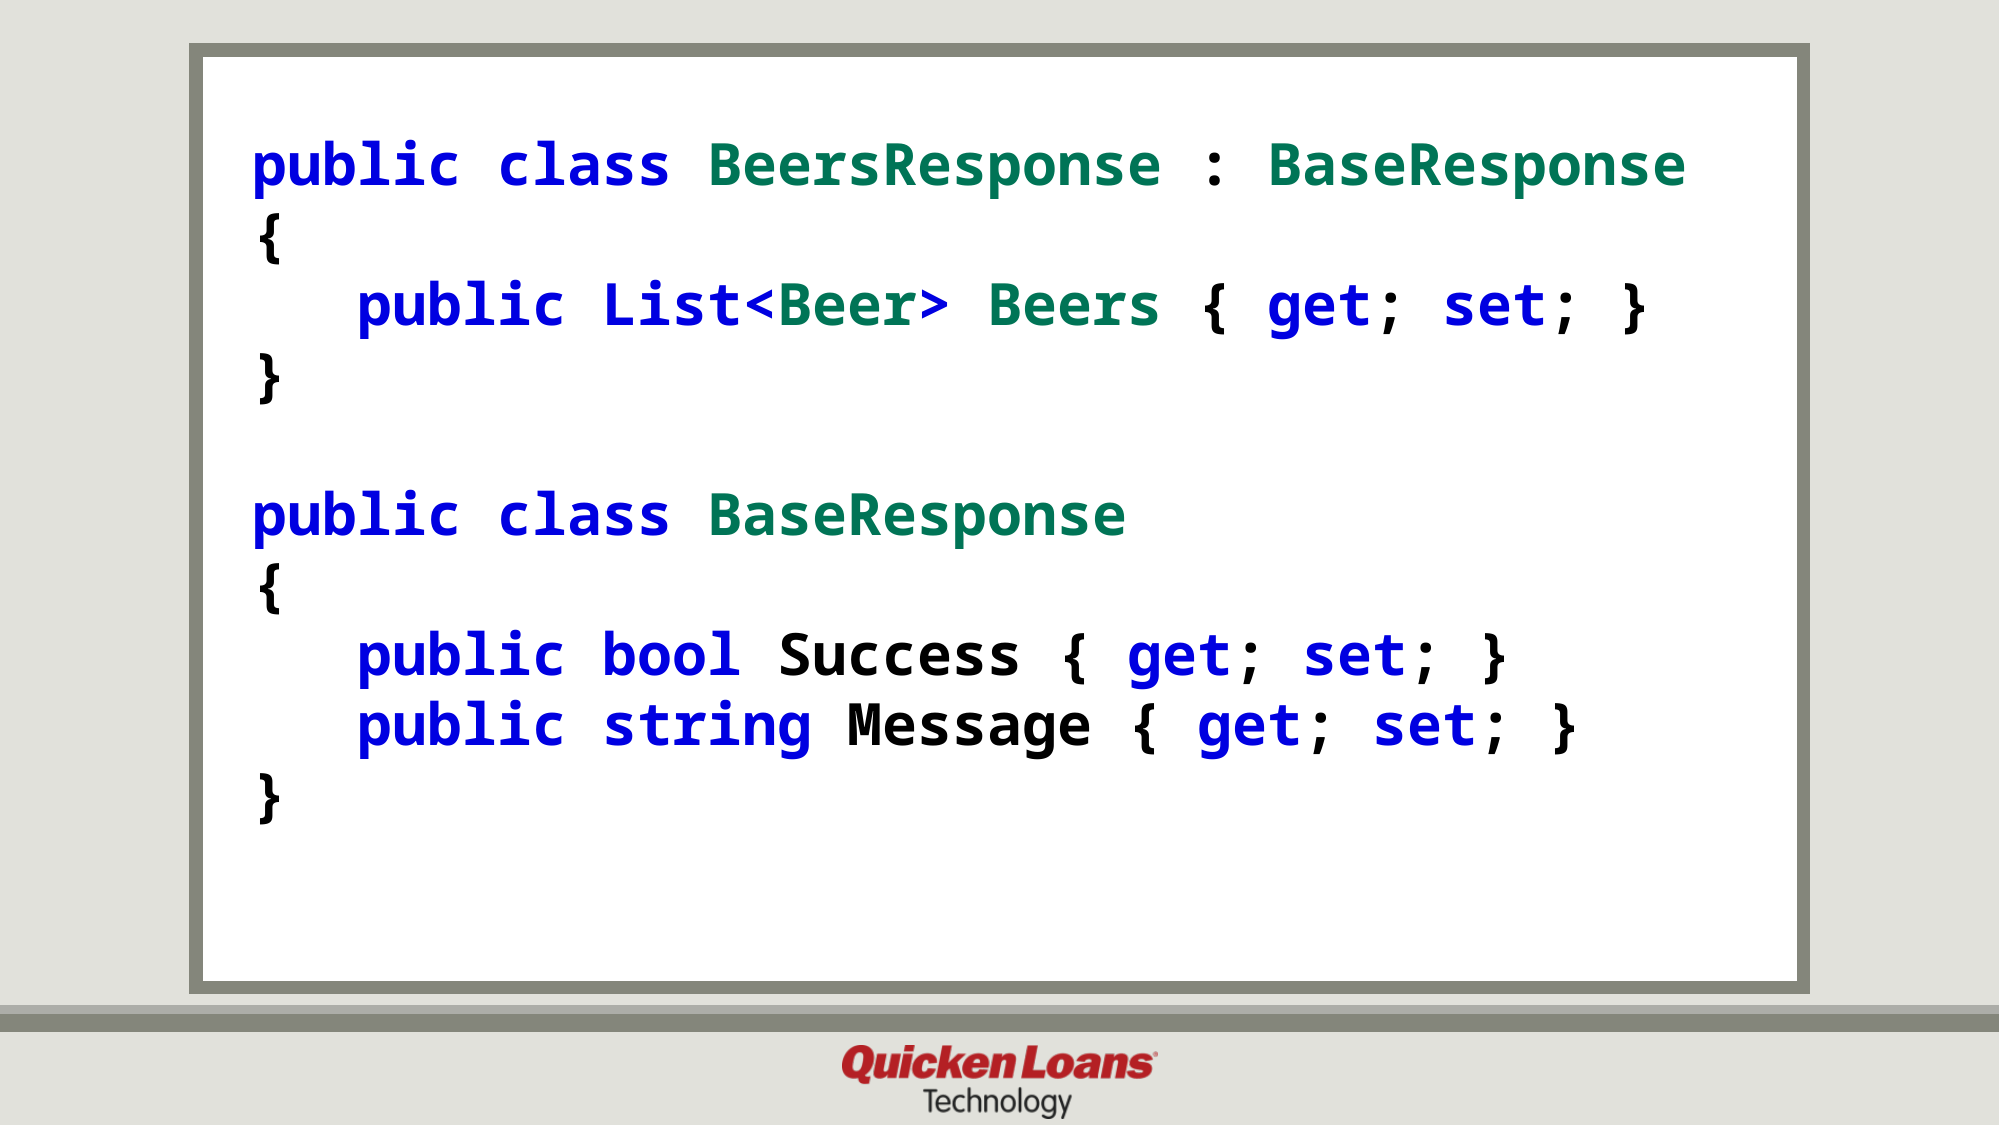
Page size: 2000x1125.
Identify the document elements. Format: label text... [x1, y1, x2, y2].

text_box [195, 50, 1804, 988]
text_box public class BeersResponse : BaseResponse { public List<Beer> Beers { get; set; } } public class BaseResponse { public bool Success { get; set; } public string Message { get; set; } } [202, 50, 1775, 835]
picture [842, 1045, 1158, 1119]
